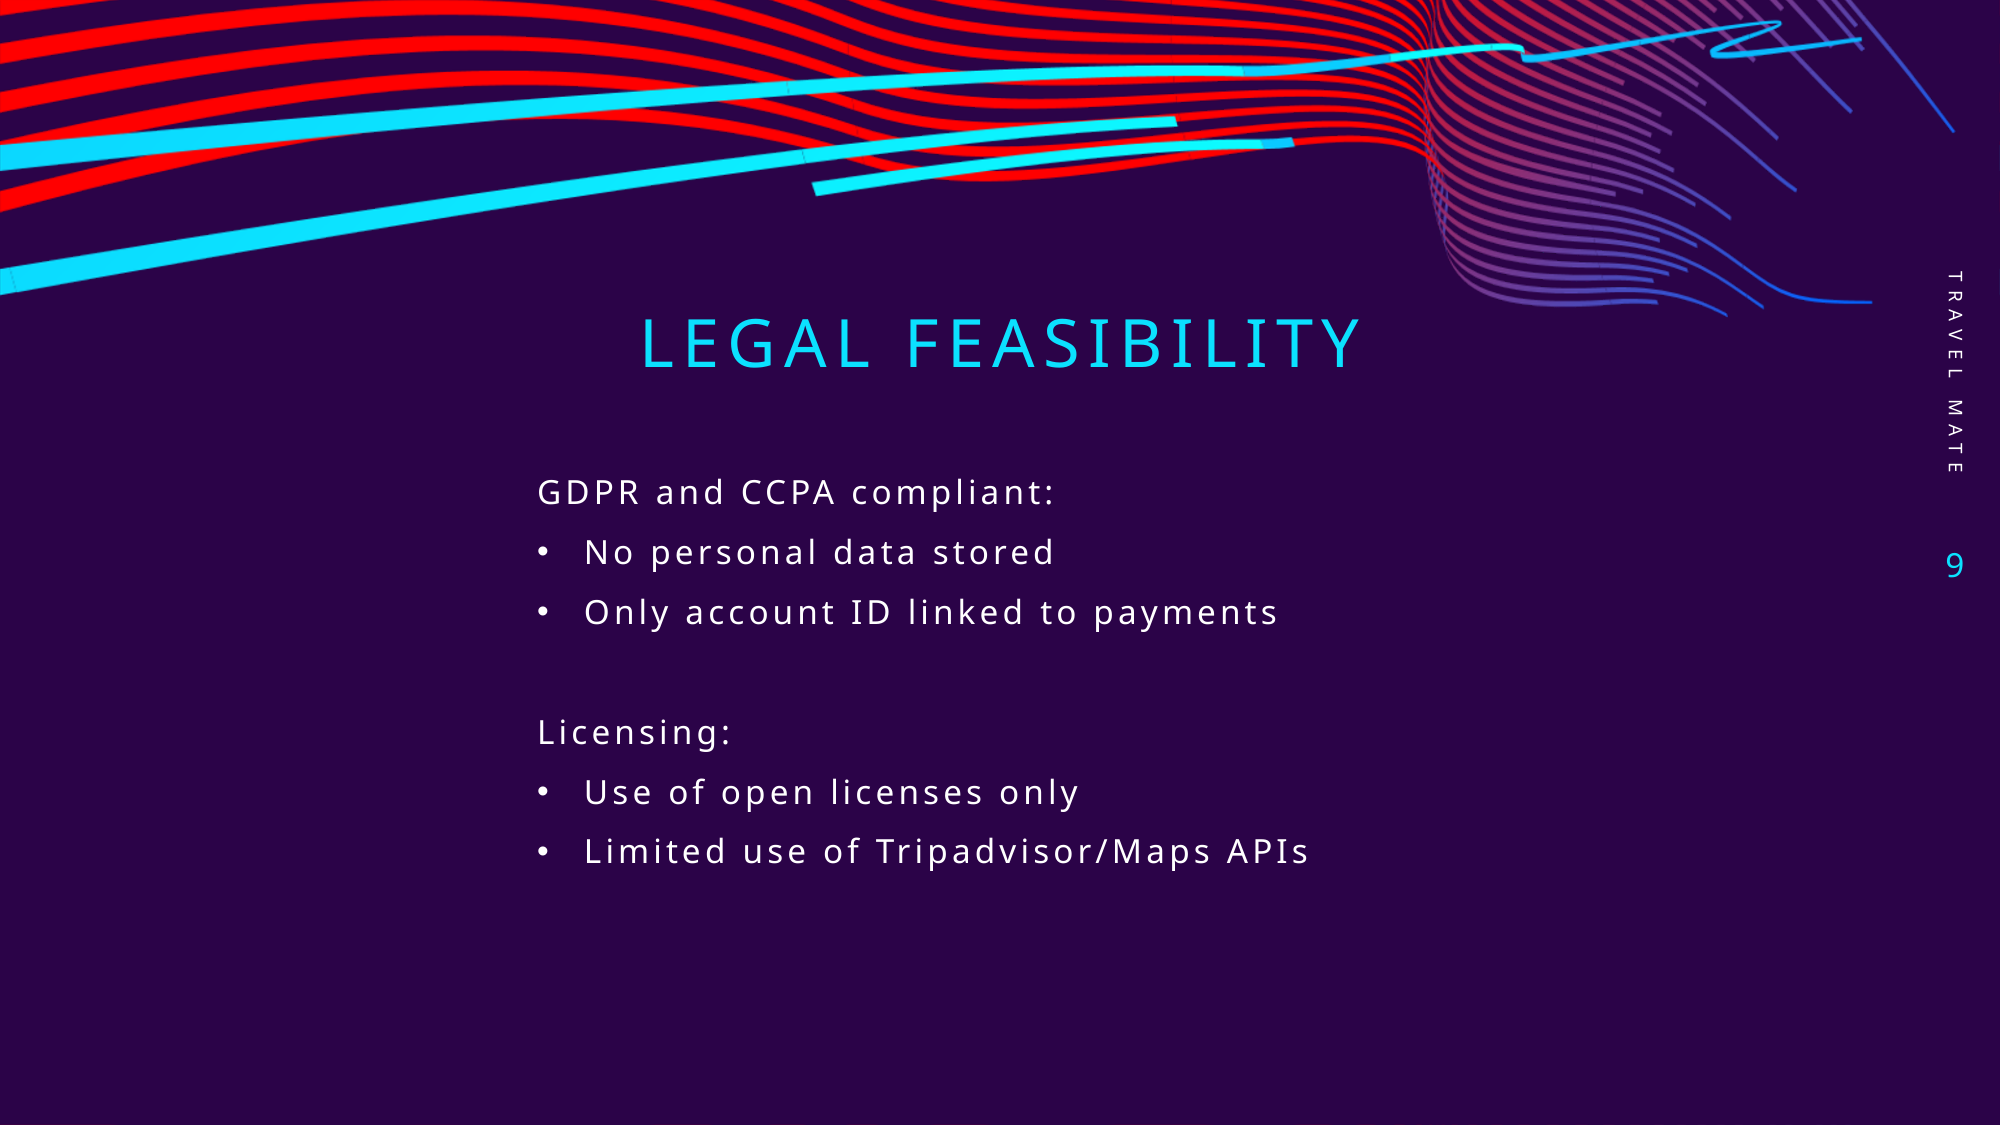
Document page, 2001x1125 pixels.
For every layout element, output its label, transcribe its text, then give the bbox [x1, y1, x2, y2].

slide_number 9 [1889, 519, 1980, 615]
list GDPR and CCPA compliant: No personal data stored Only account ID linked to payments Licensing: Use of open licenses only Limited use of Tripadvisor/Maps APIs [522, 443, 1478, 922]
footer Travel Mate [1926, 33, 1987, 489]
title Legal Feasibility [590, 302, 1409, 398]
picture [0, 0, 2000, 1125]
